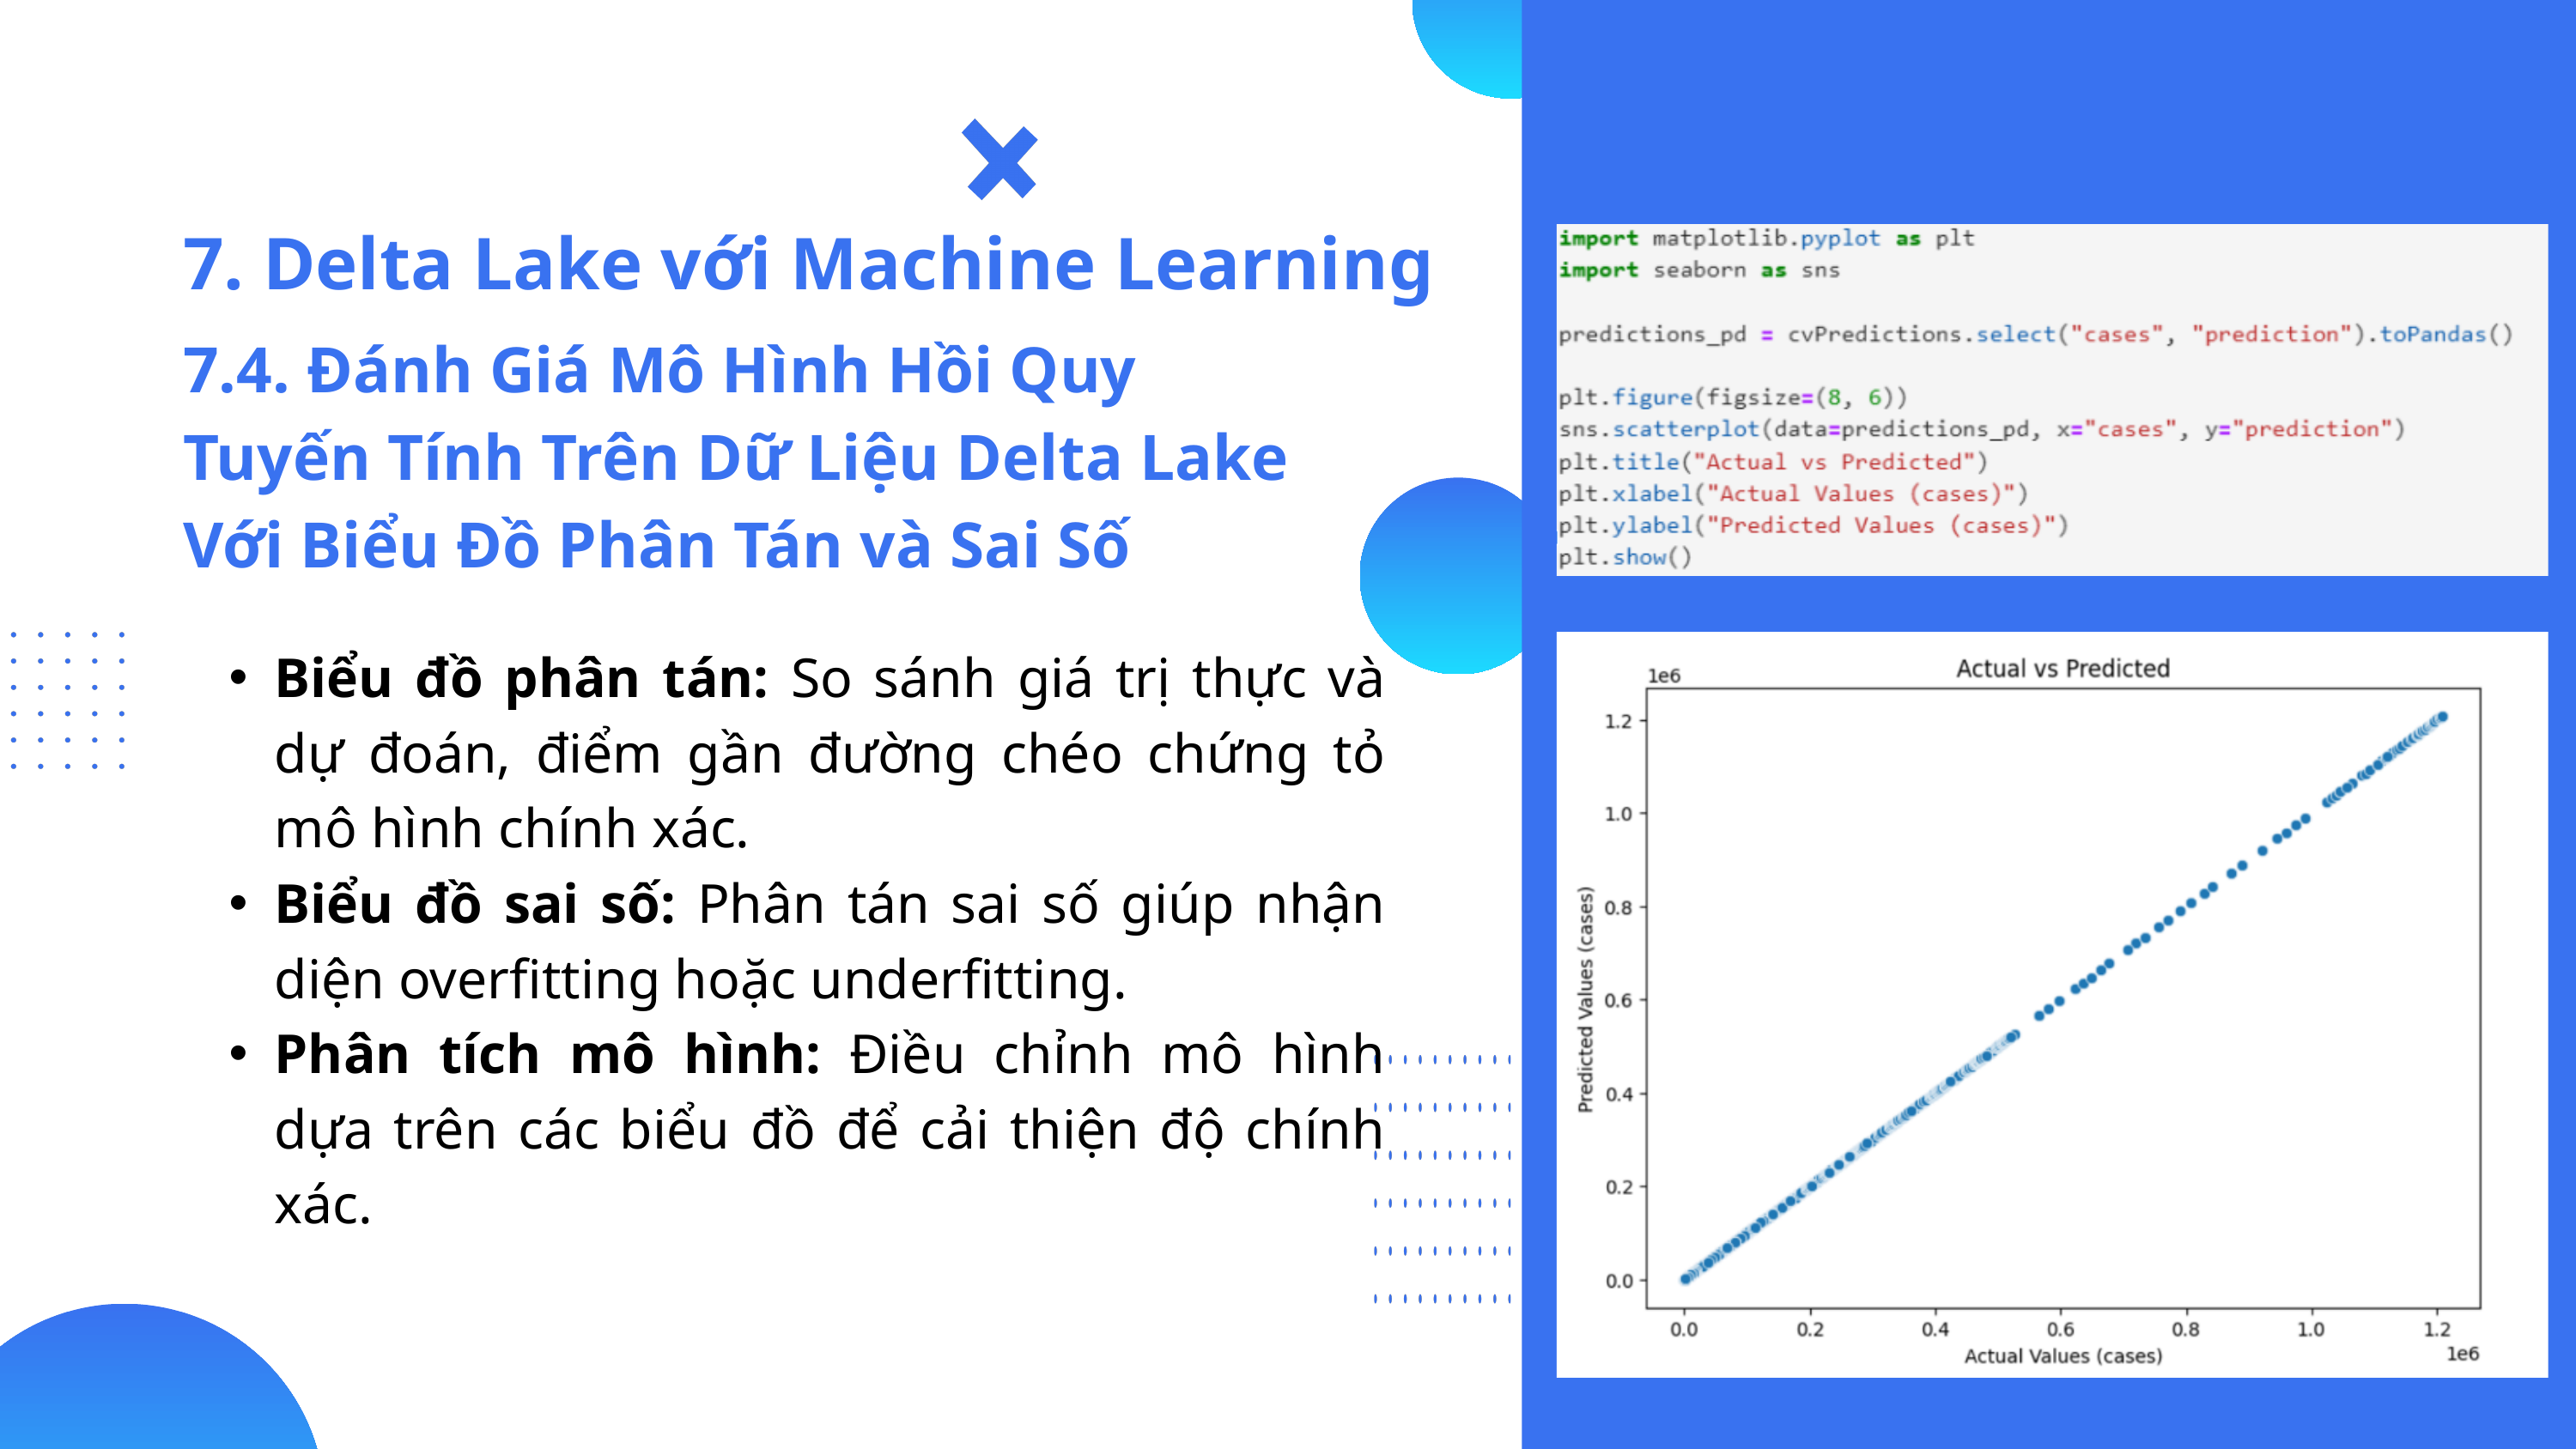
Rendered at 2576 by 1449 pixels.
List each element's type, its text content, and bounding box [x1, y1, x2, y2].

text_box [0, 1303, 325, 1449]
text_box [1359, 477, 1516, 675]
text_box [0, 632, 125, 769]
text_box 7.4. Đánh Giá Mô Hình Hồi Quy Tuyến Tính Trên Dữ Liệu Delta Lake Với Biểu Đồ Phân Tán và Sai Số [183, 317, 1333, 581]
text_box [1412, 0, 1516, 99]
text_box 7. Delta Lake với Machine Learning [183, 203, 1460, 305]
text_box [937, 98, 1060, 203]
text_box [1522, 0, 2576, 1449]
text_box [1374, 1054, 1511, 1304]
text_box Biểu đồ phân tán: So sánh giá trị thực và dự đoán, điểm gần đường chéo chứng tỏ mô hình chính xác. Biểu đồ sai số: Phân tán sai số giúp nhận diện overfitting hoặc underfitting. Phân tích mô hình: Điều chỉnh mô hình dựa trên các biểu đồ để cải thiện độ chính xác. [183, 633, 1387, 1234]
